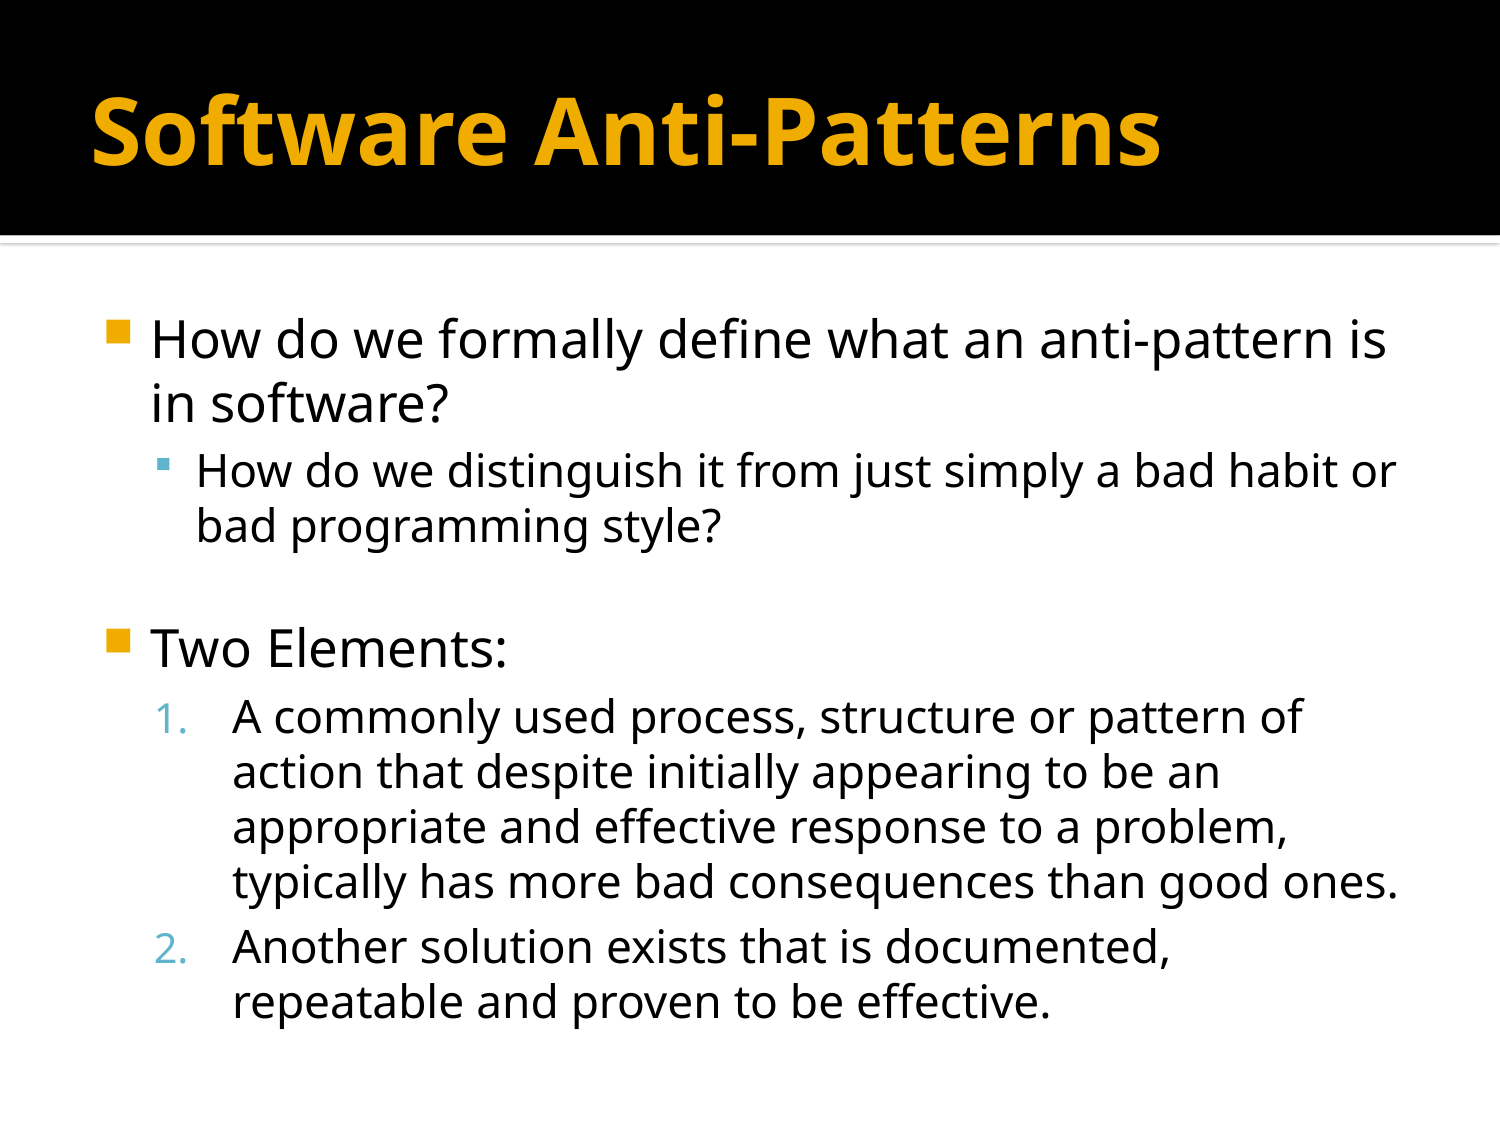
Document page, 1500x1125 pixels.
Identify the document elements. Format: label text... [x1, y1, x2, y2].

title Software Anti-Patterns [75, 25, 1425, 231]
list How do we formally define what an anti-pattern is in software? How do we distinguish it from just simply a bad habit or bad programming style? Two Elements: A commonly used process, structure or pattern of action that despite initially appearing to be an appropriate and effective response to a problem, typically has more bad consequences than good ones. Another solution exists that is documented, repeatable and proven to be effective. [75, 291, 1425, 1050]
